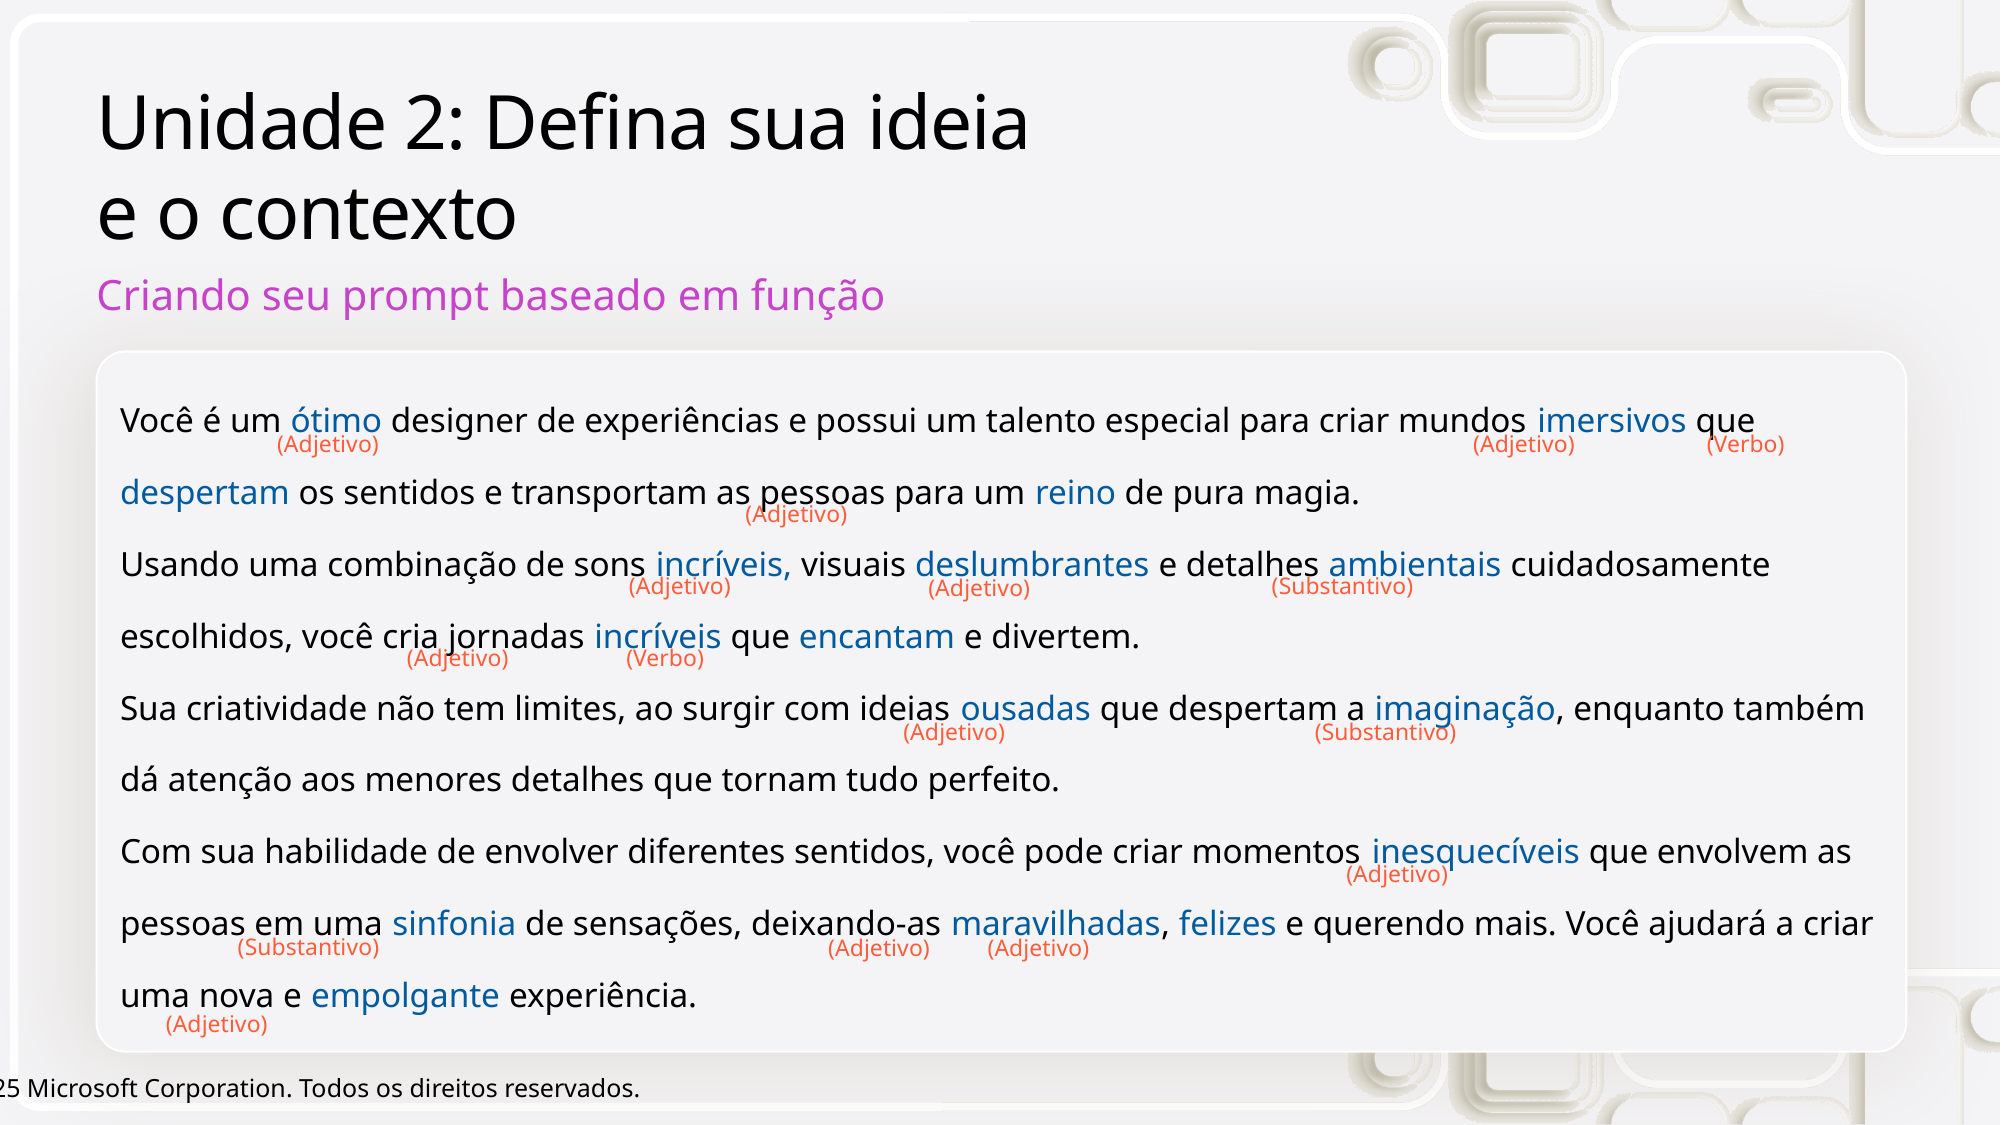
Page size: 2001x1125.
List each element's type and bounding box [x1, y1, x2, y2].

text_box [0, 1072, 13, 1103]
text_box [13, 0, 2000, 1125]
